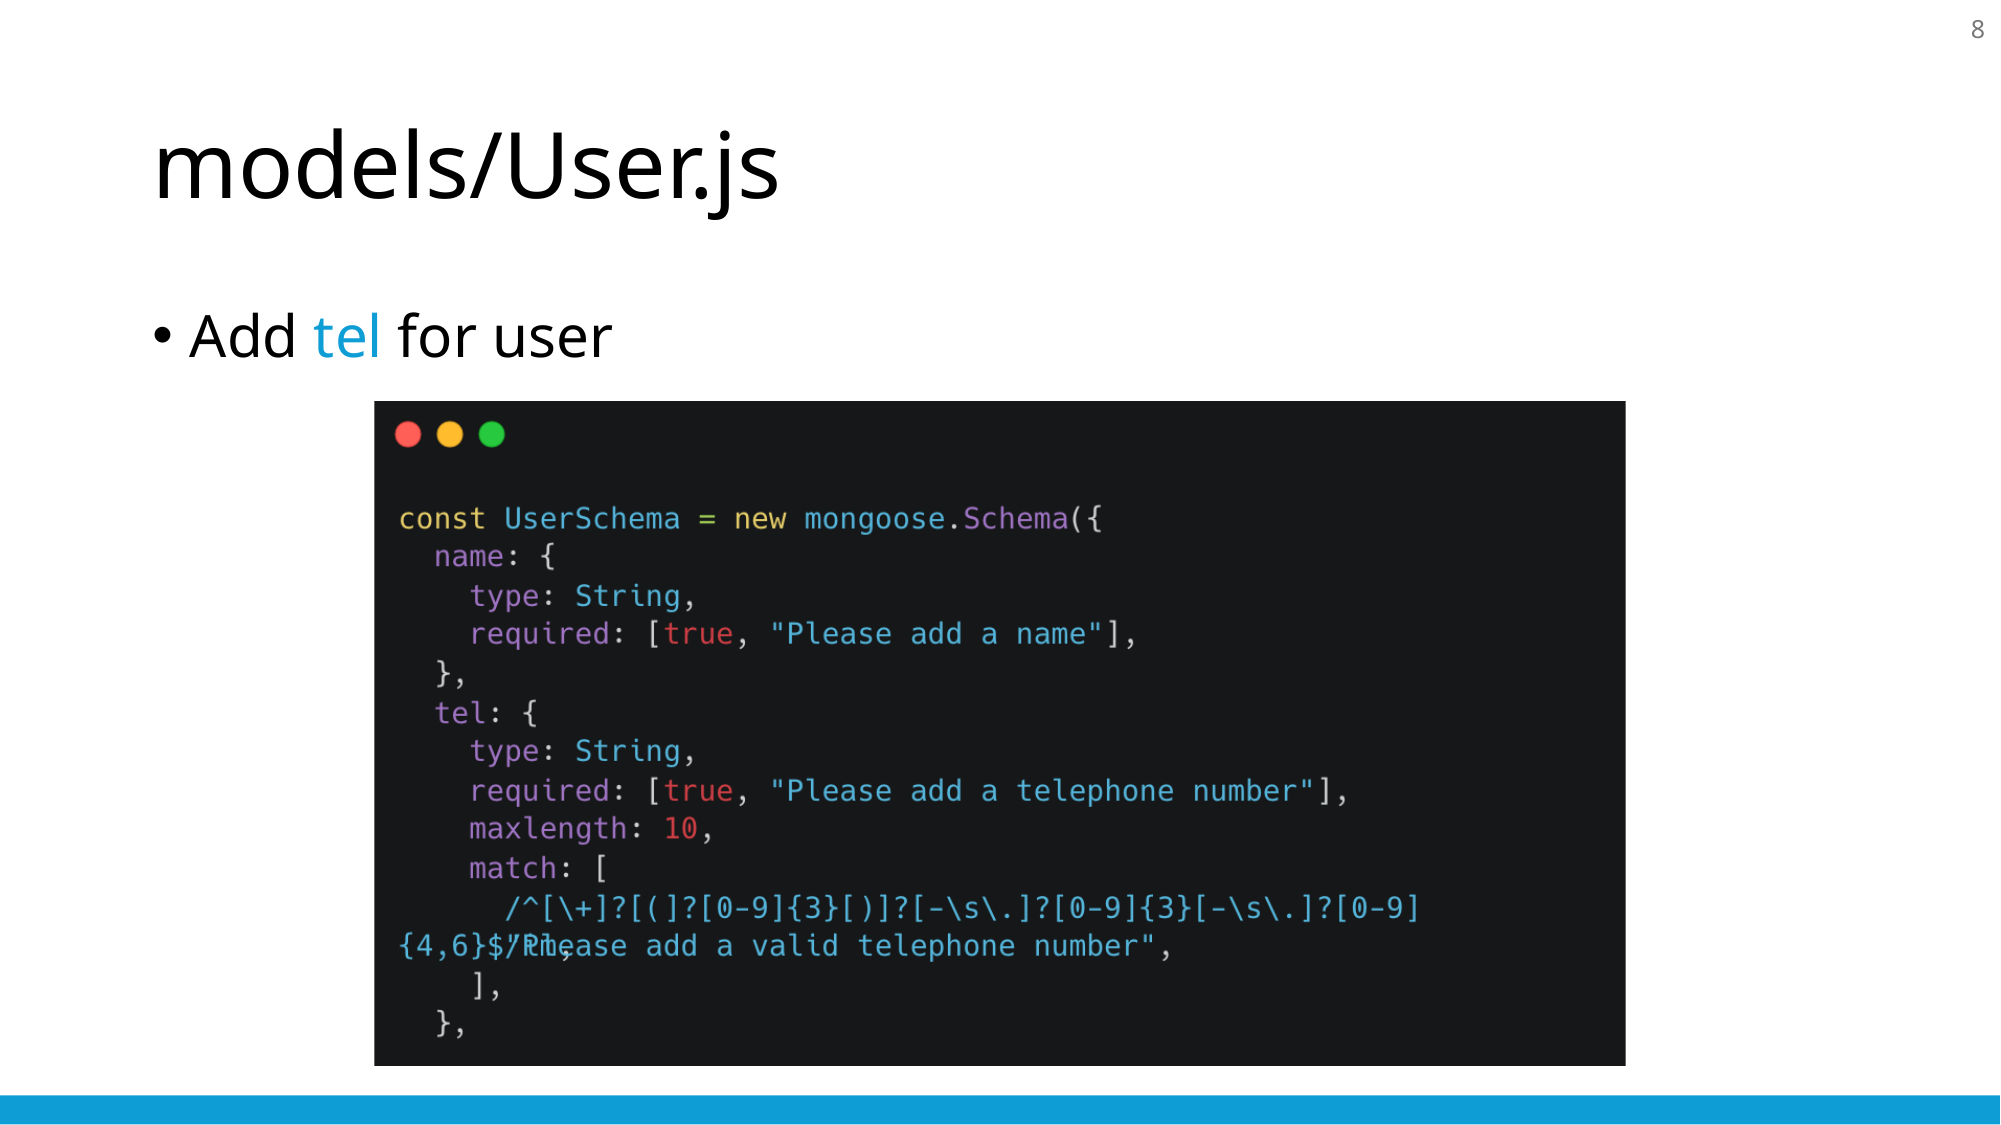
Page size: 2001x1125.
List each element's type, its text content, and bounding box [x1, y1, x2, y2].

picture [373, 401, 1627, 1066]
title models/User.js [137, 59, 1863, 278]
slide_number 8 [1550, 0, 2000, 61]
list Add tel for user [137, 299, 1863, 1014]
